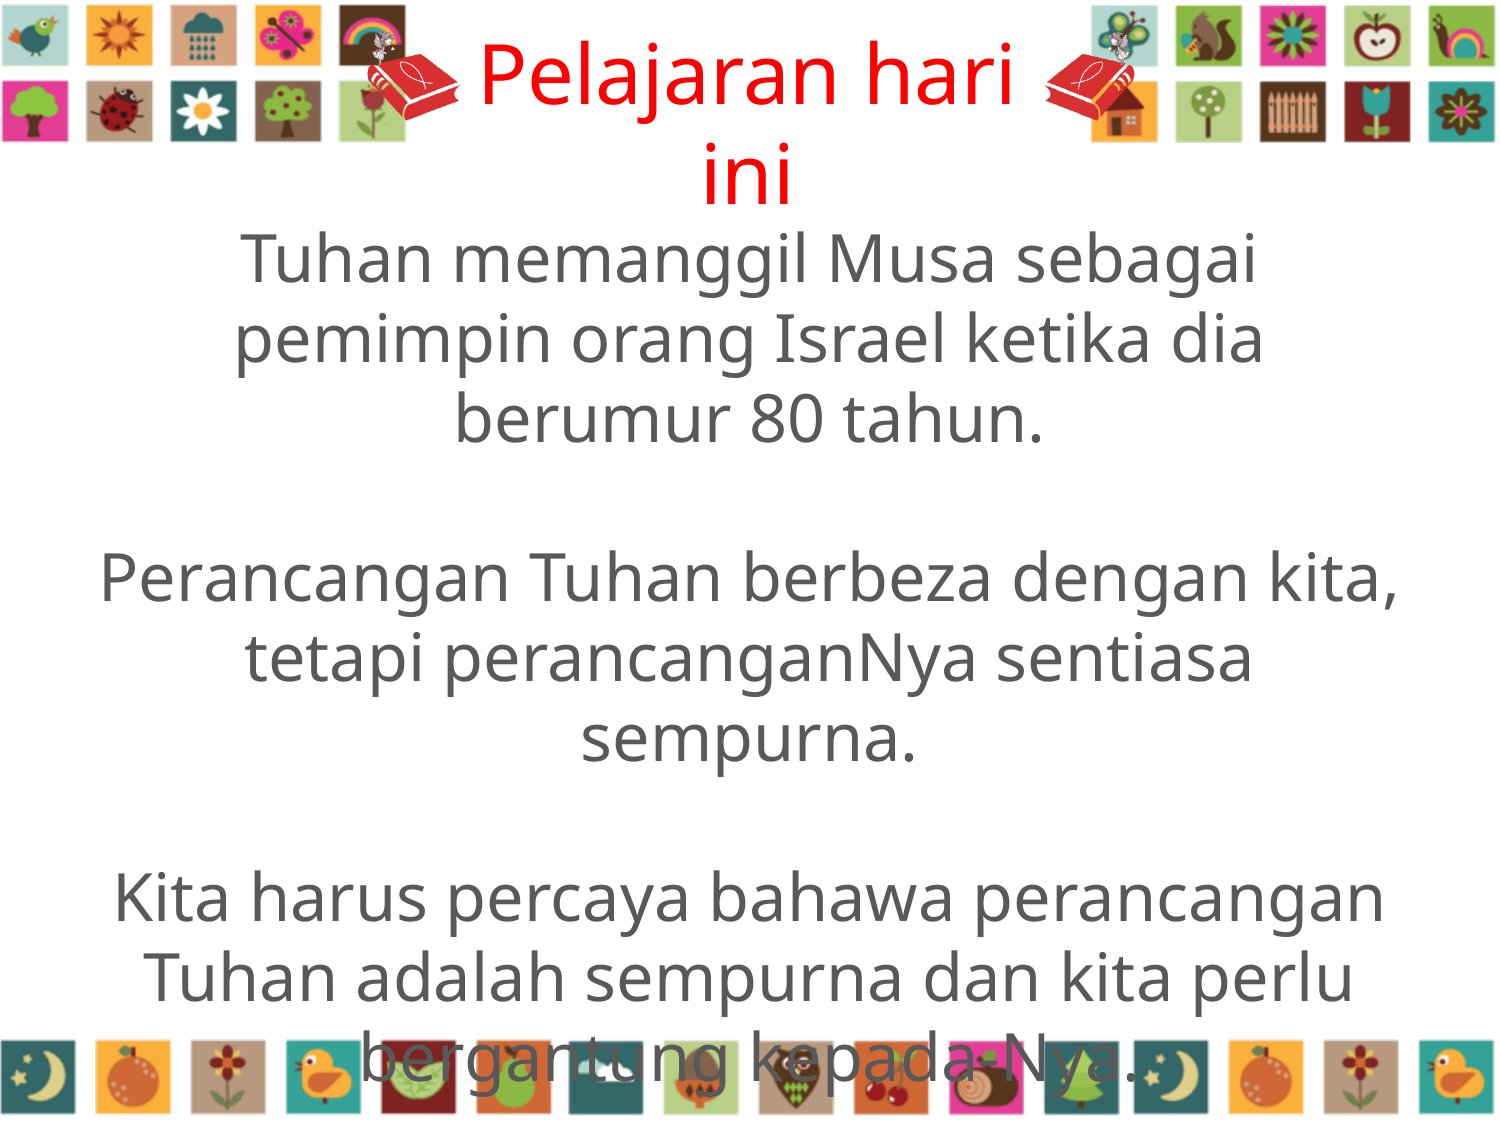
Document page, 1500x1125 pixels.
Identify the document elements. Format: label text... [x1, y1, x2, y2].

text_box Tuhan memanggil Musa sebagai pemimpin orang Israel ketika dia berumur 80 tahun. Perancangan Tuhan berbeza dengan kita, tetapi perancanganNya sentiasa sempurna. Kita harus percaya bahawa perancangan Tuhan adalah sempurna dan kita perlu bergantung kepada-Nya. [76, 208, 1424, 1027]
picture [0, 3, 492, 150]
picture [1013, 3, 1500, 150]
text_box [0, 1028, 1500, 1118]
text_box Pelajaran hari ini [414, 13, 1080, 208]
